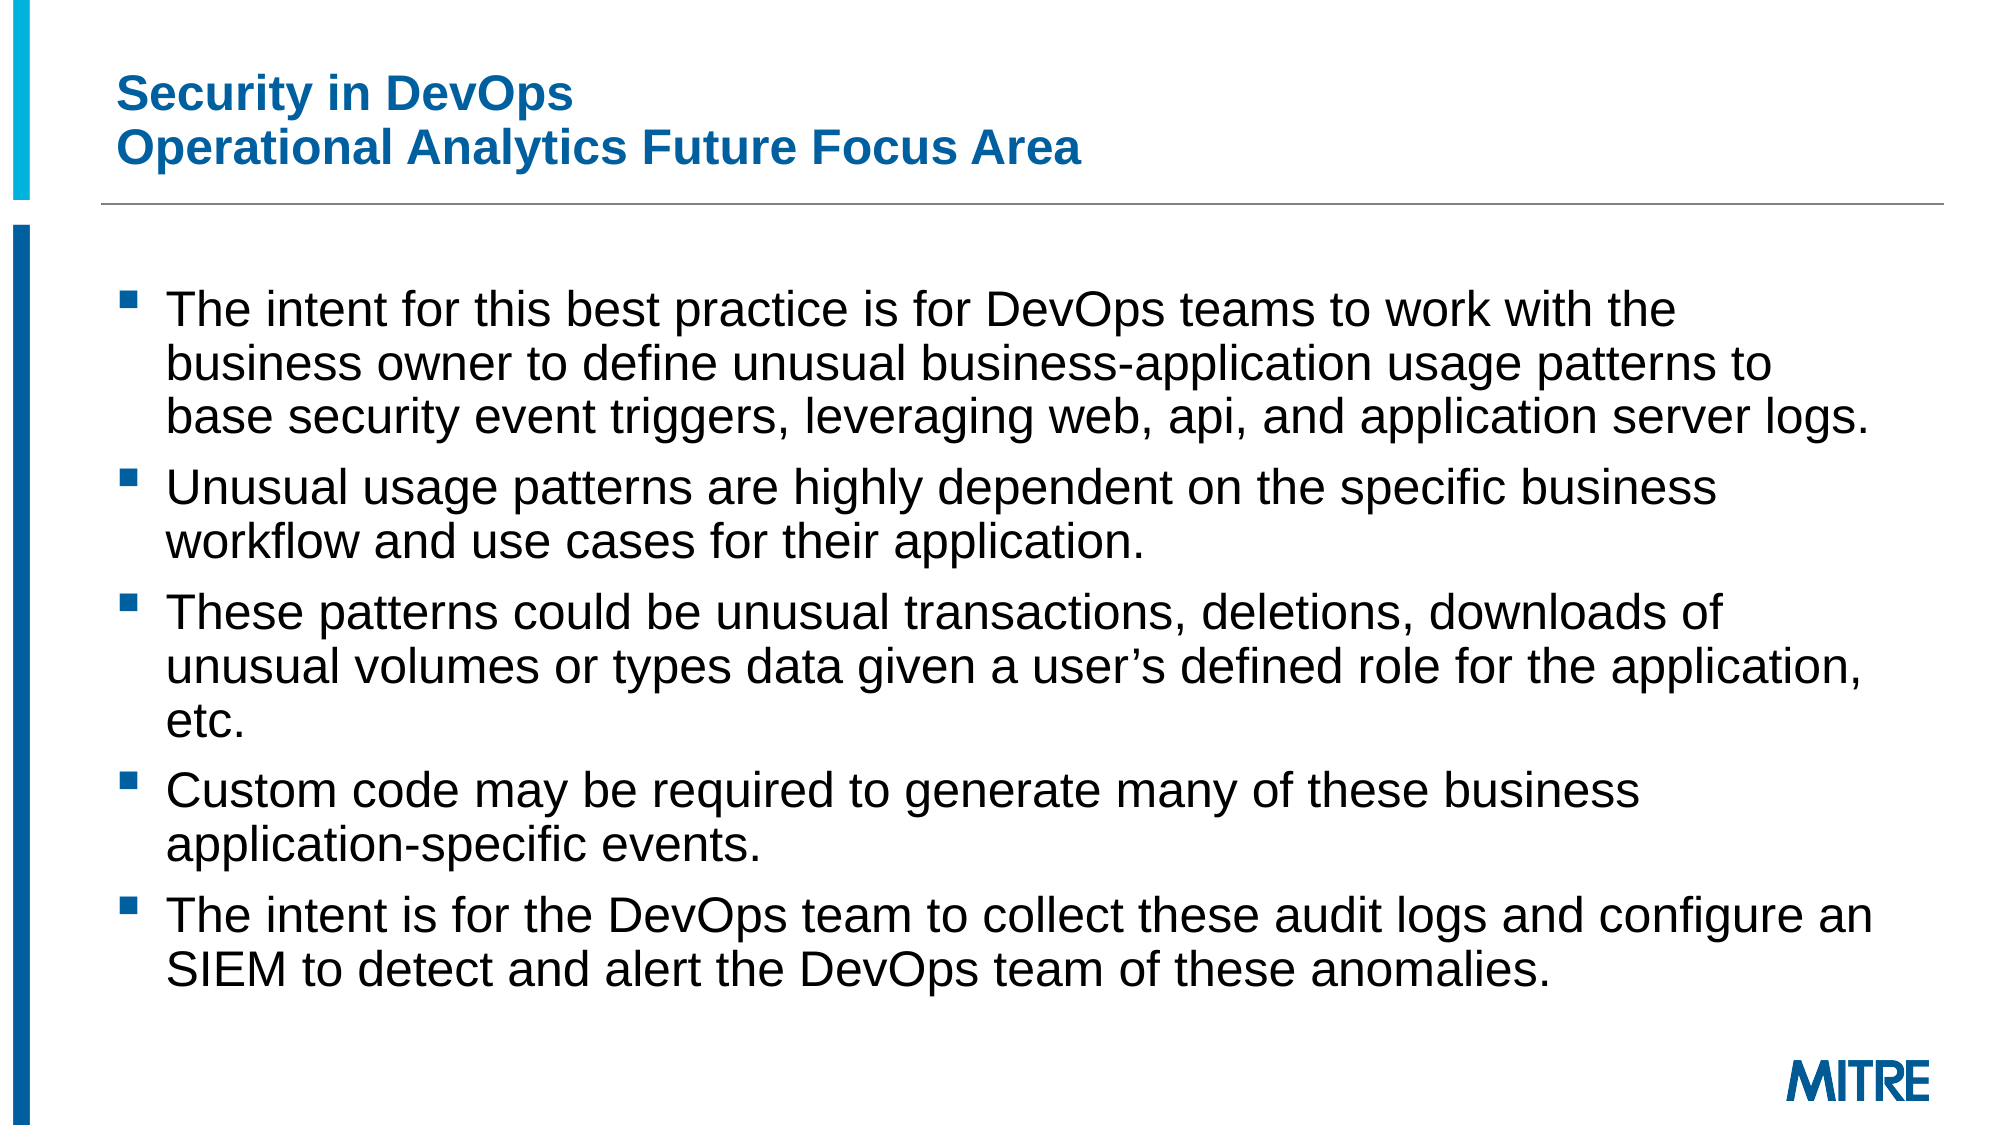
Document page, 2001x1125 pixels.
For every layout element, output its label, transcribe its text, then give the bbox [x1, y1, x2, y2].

list The intent for this best practice is for DevOps teams to work with the business owner to define unusual business-application usage patterns to base security event triggers, leveraging web, api, and application server logs. Unusual usage patterns are highly dependent on the specific business workflow and use cases for their application. These patterns could be unusual transactions, deletions, downloads of unusual volumes or types data given a user’s defined role for the application, etc. Custom code may be required to generate many of these business application-specific events. The intent is for the DevOps team to collect these audit logs and configure an SIEM to detect and alert the DevOps team of these anomalies. [99, 275, 1900, 1070]
title Security in DevOps Operational Analytics Future Focus Area [101, 60, 1945, 184]
picture [1786, 1060, 1929, 1101]
